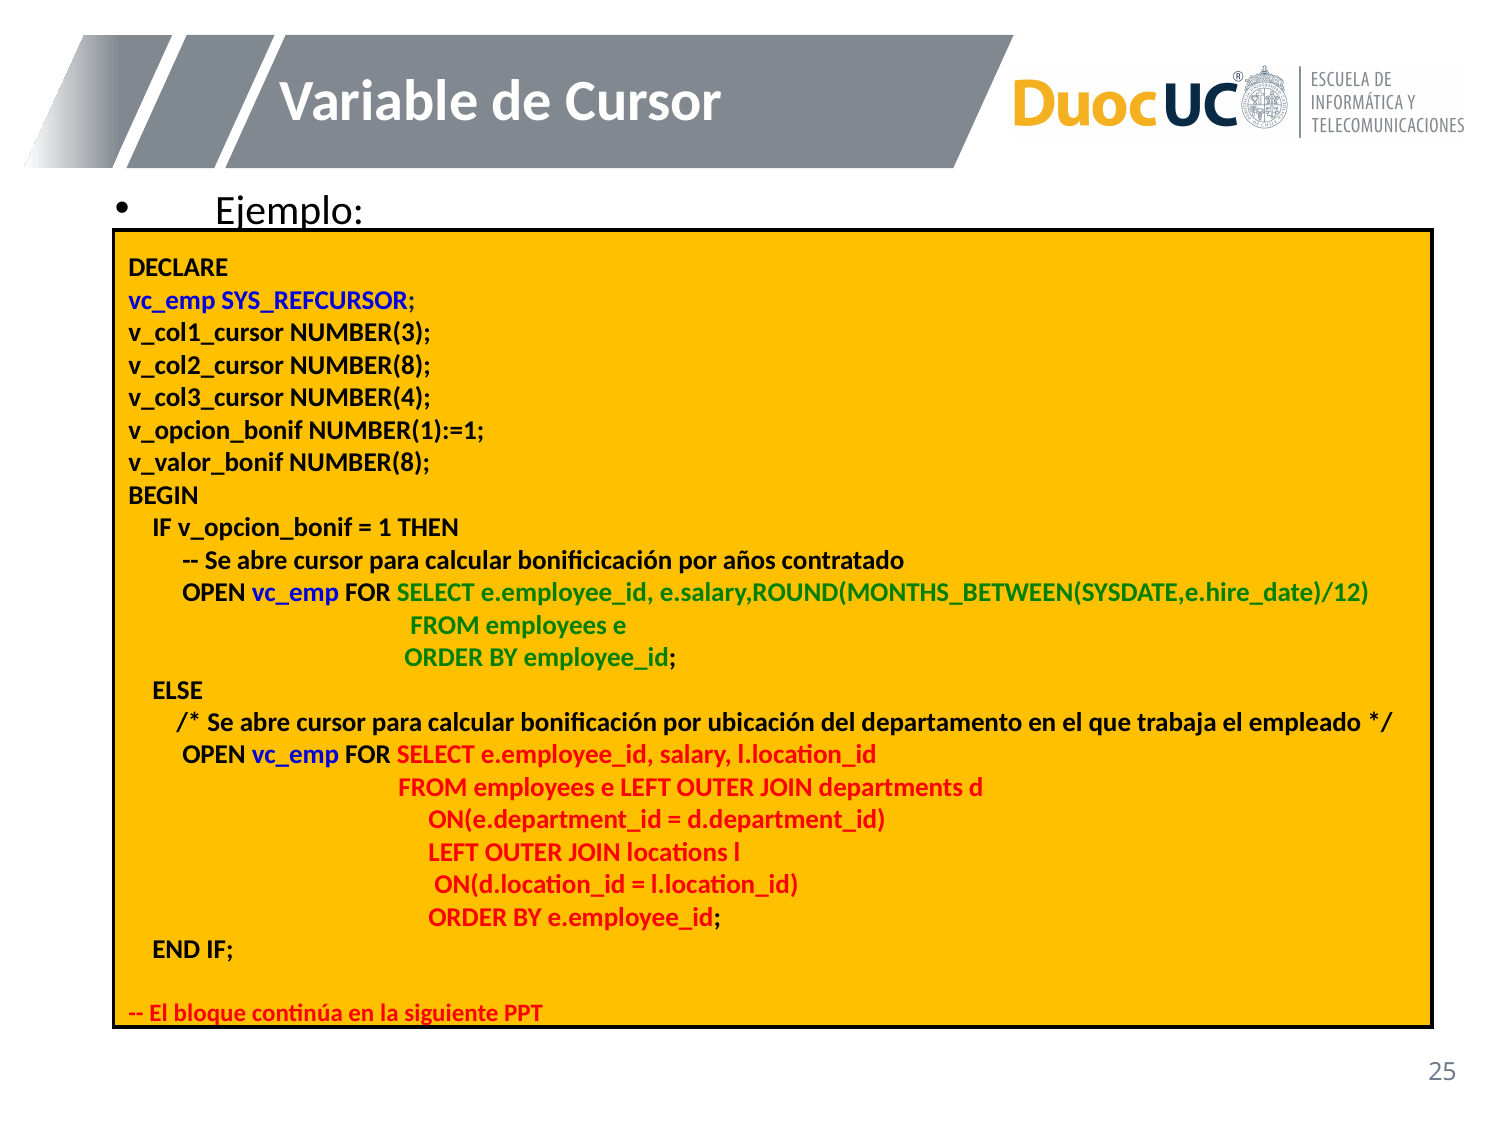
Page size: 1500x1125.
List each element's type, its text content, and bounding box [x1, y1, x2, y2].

text_box DECLARE vc_emp SYS_REFCURSOR; v_col1_cursor NUMBER(3); v_col2_cursor NUMBER(8); v_col3_cursor NUMBER(4); v_opcion_bonif NUMBER(1):=1; v_valor_bonif NUMBER(8); BEGIN IF v_opcion_bonif = 1 THEN -- Se abre cursor para calcular bonificicación por años contratado OPEN vc_emp FOR SELECT e.employee_id, e.salary,ROUND(MONTHS_BETWEEN(SYSDATE,e.hire_date)/12) FROM employees e ORDER BY employee_id; ELSE /* Se abre cursor para calcular bonificación por ubicación del departamento en el que trabaja el empleado */ OPEN vc_emp FOR SELECT e.employee_id, salary, l.location_id FROM employees e LEFT OUTER JOIN departments d ON(e.department_id = d.department_id) LEFT OUTER JOIN locations l ON(d.location_id = l.location_id) ORDER BY e.employee_id; END IF; -- El bloque continúa en la siguiente PPT [113, 229, 1432, 1027]
title Variable de Cursor [264, 34, 969, 169]
picture [1013, 63, 1465, 140]
text_box Ejemplo: [100, 184, 1388, 241]
